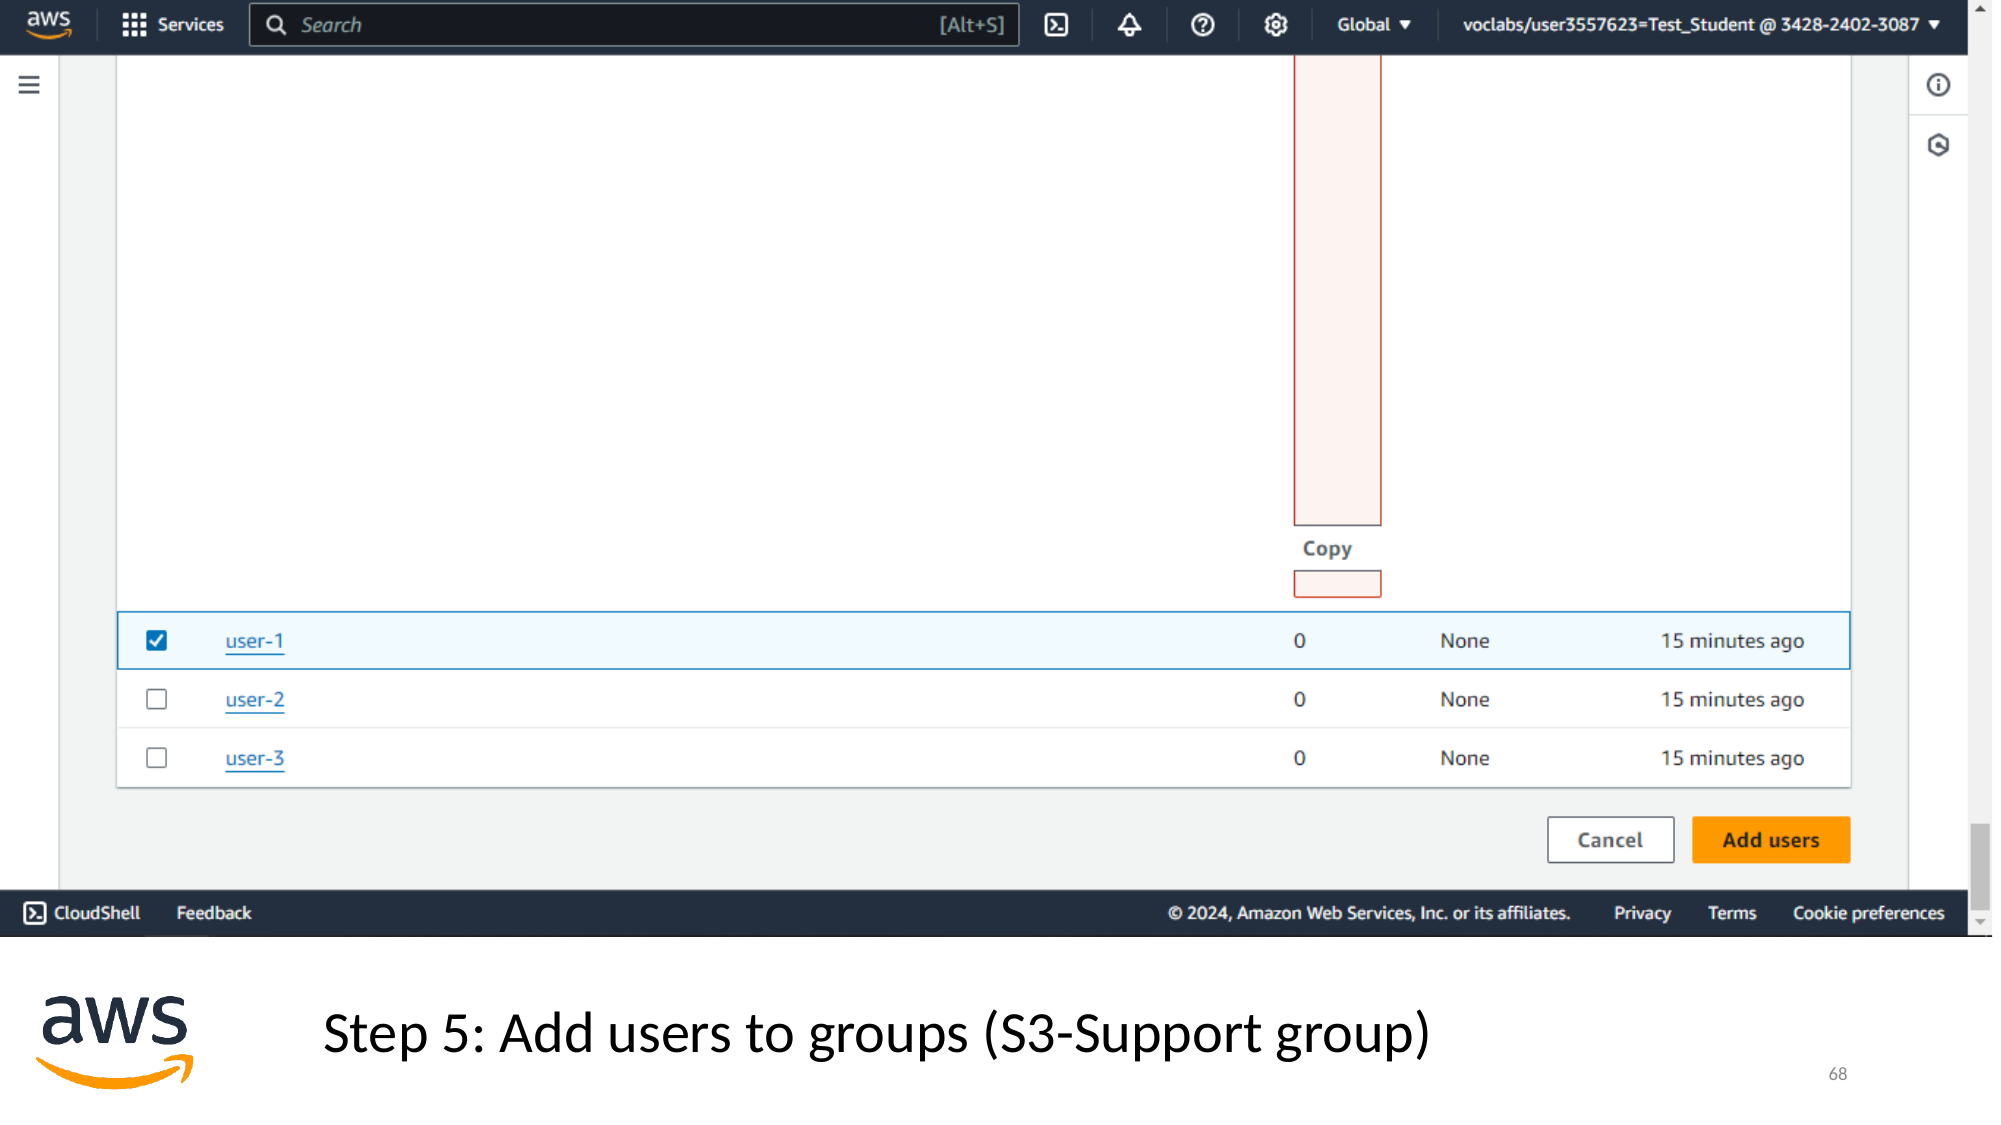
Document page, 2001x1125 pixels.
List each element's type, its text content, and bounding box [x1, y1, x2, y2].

picture [0, 956, 227, 1125]
text_box Step 5: Add users to groups (S3-Support group) [308, 948, 1690, 1125]
slide_number ‹#› [1690, 1042, 1863, 1103]
picture [0, 0, 1993, 938]
